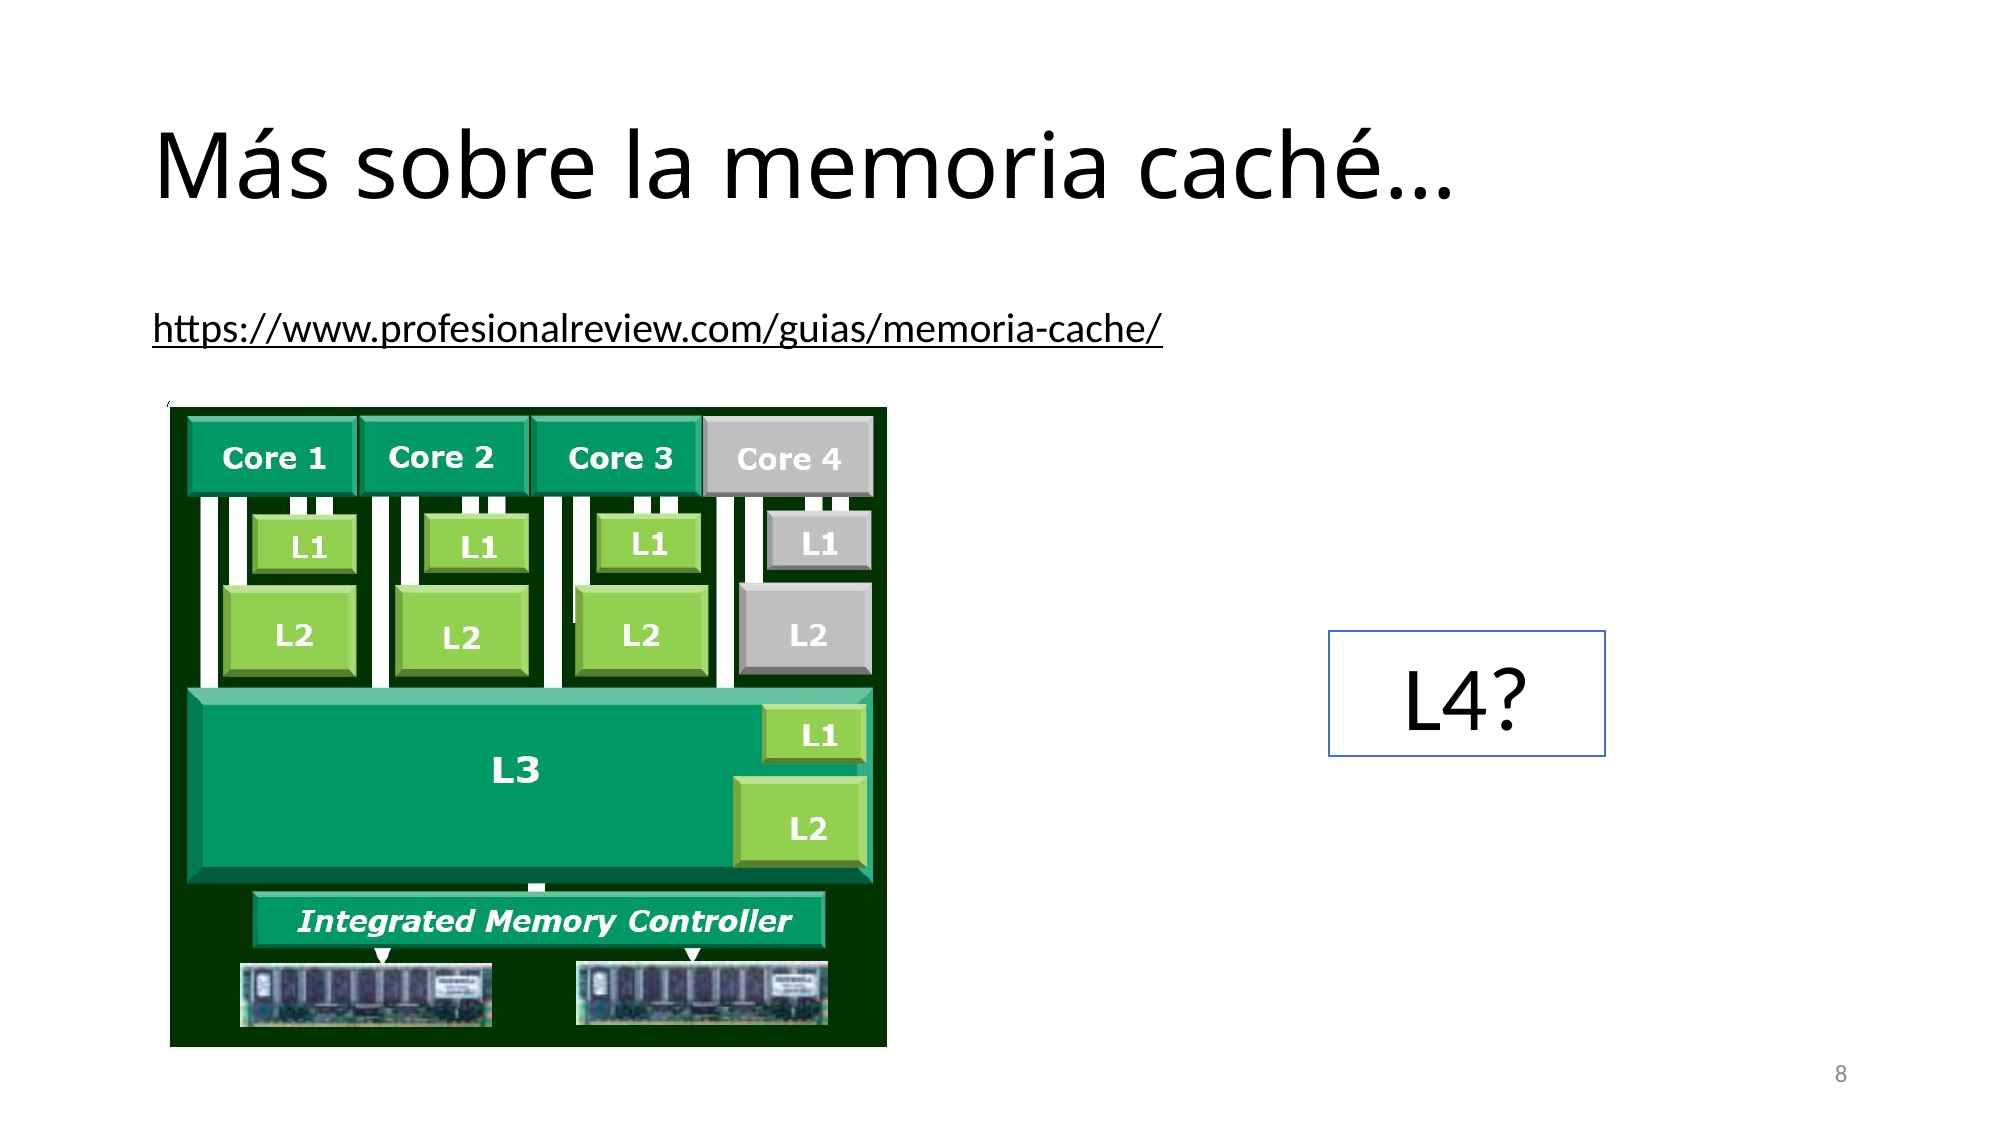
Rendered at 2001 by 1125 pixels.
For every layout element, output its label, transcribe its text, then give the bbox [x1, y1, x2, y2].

text_box L4? [1328, 630, 1606, 757]
slide_number 8 [1412, 1042, 1863, 1103]
list https://www.profesionalreview.com/guias/memoria-cache/ [137, 299, 1863, 1014]
picture [165, 401, 893, 1054]
title Más sobre la memoria caché… [137, 59, 1863, 278]
